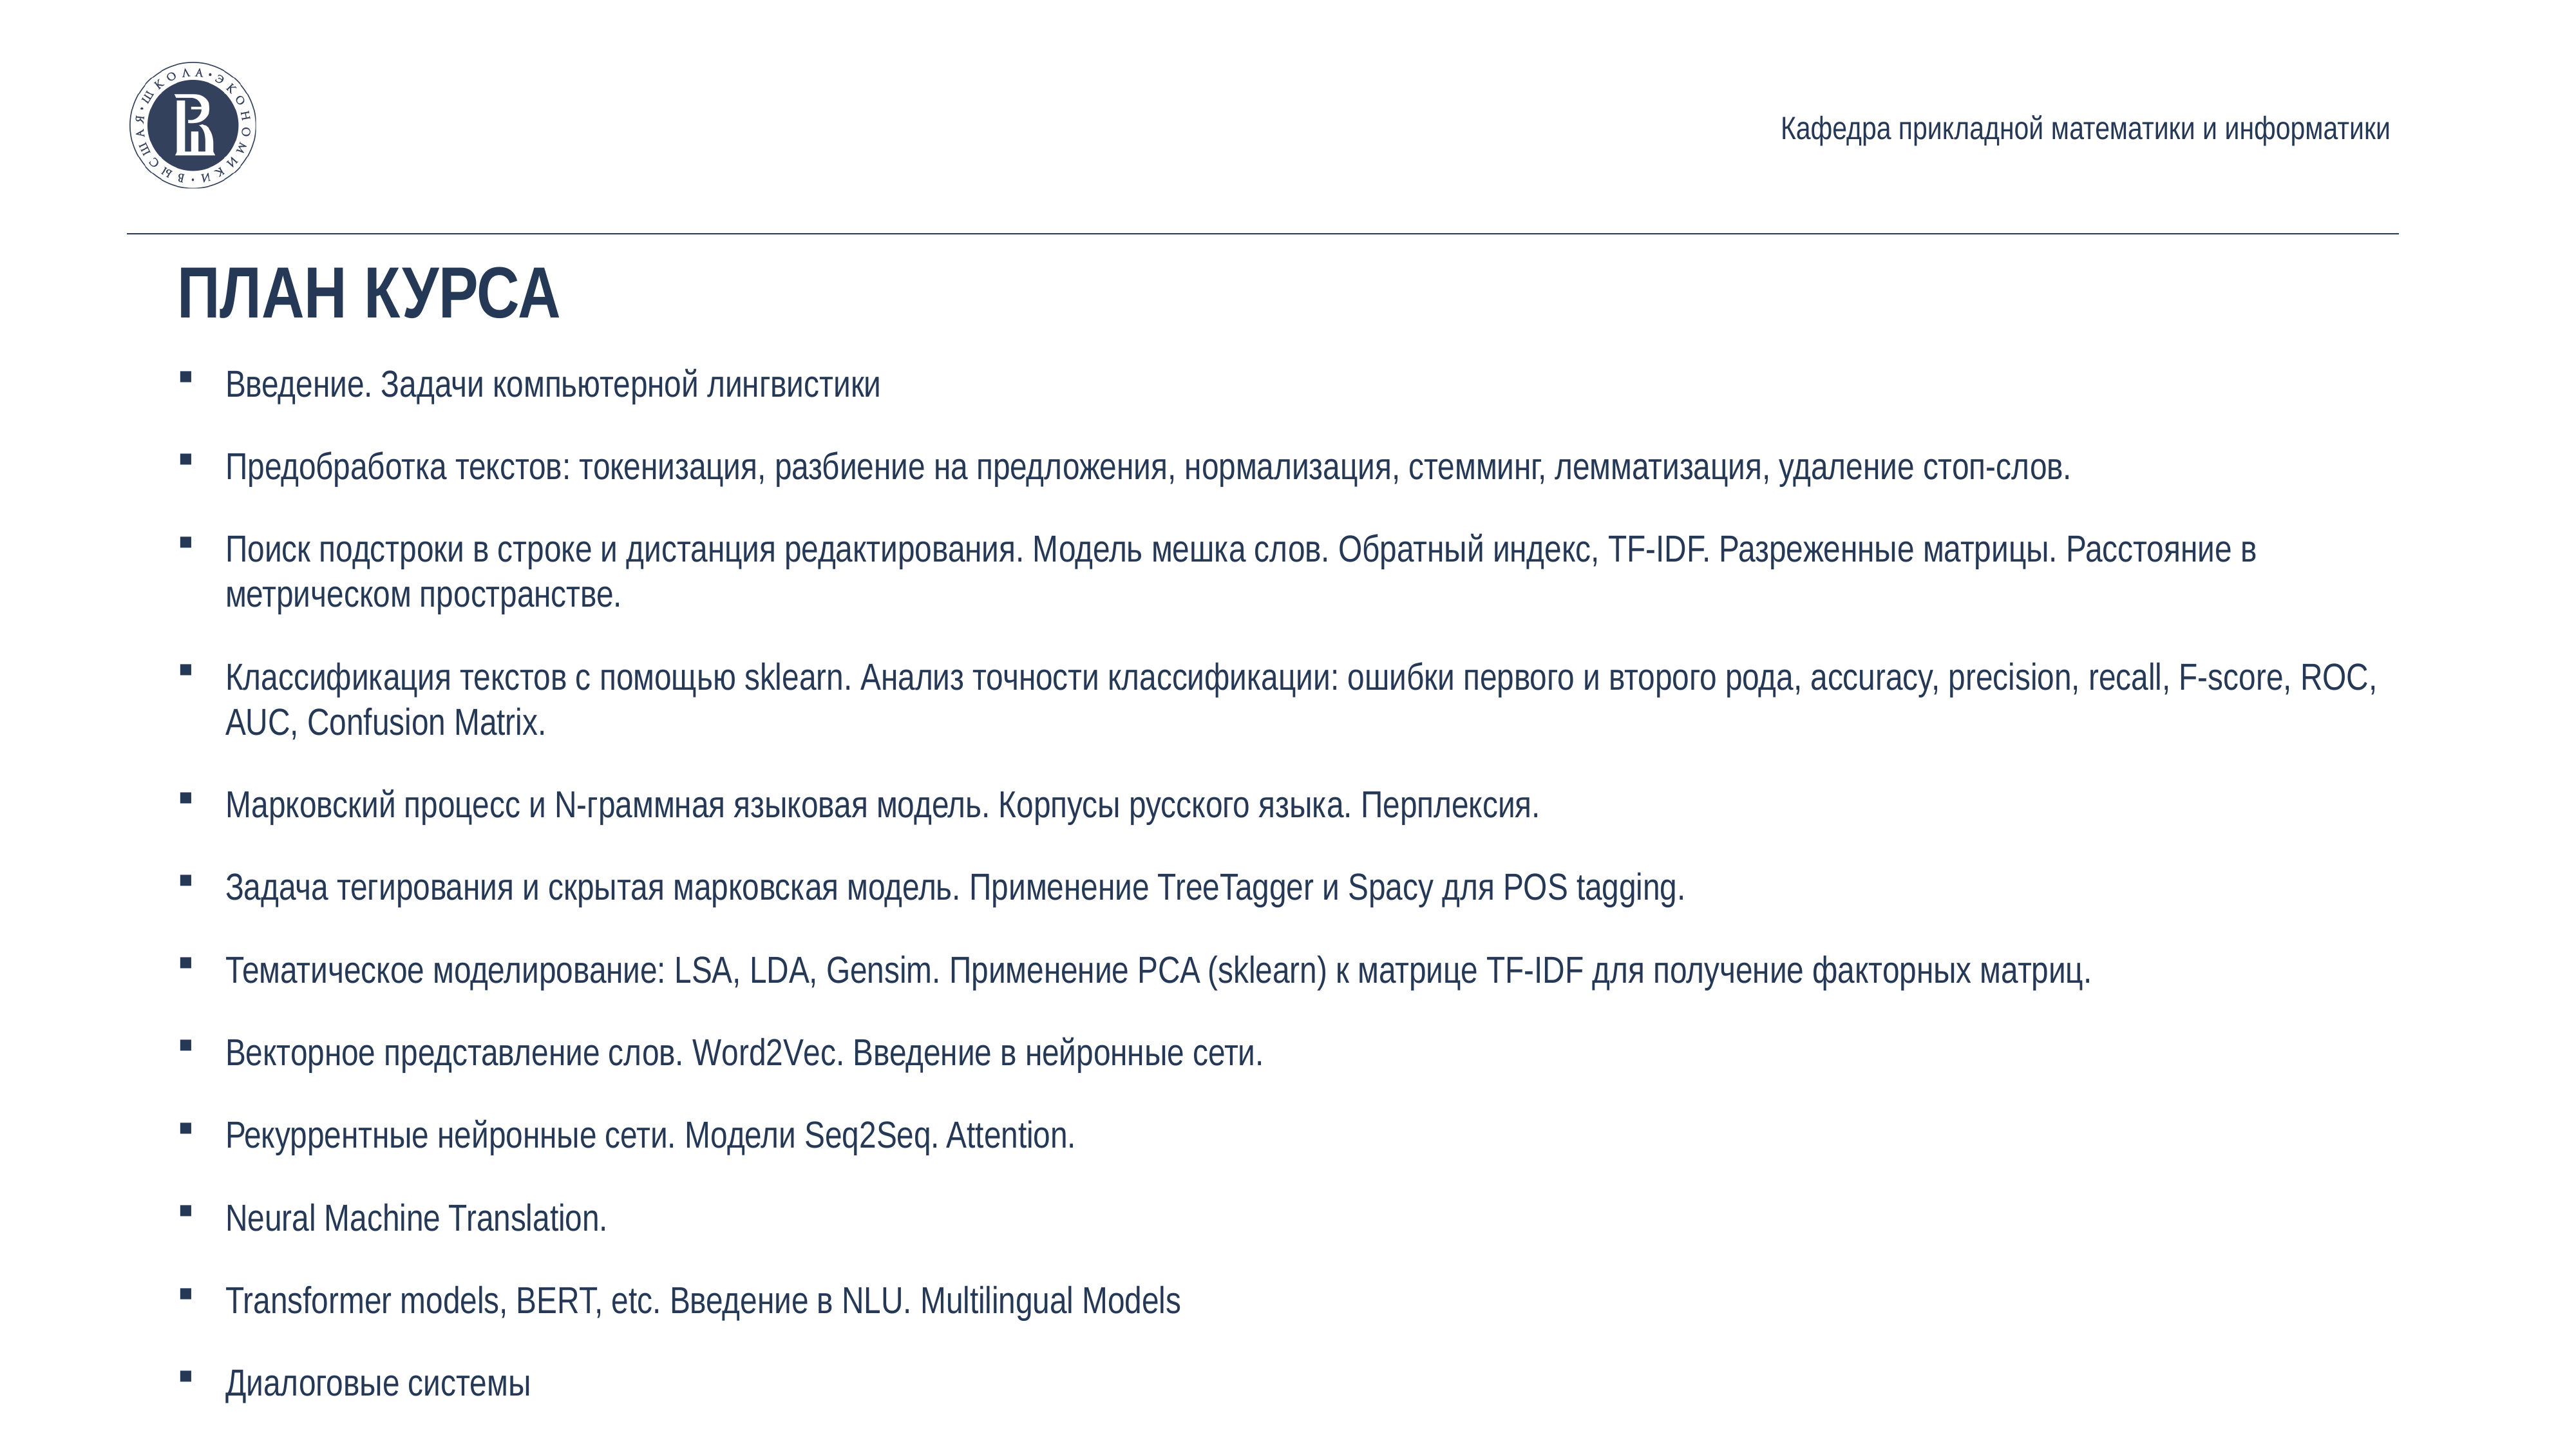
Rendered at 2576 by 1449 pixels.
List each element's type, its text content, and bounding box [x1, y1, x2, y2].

text_box Введение. Задачи компьютерной лингвистики Предобработка текстов: токенизация, разбиение на предложения, нормализация, стемминг, лемматизация, удаление стоп-слов. Поиск подстроки в строке и дистанция редактирования. Модель мешка слов. Обратный индекс, TF-IDF. Разреженные матрицы. Расстояние в метрическом пространстве. Классификация текстов с помощью sklearn. Анализ точности классификации: ошибки первого и второго рода, accuracy, precision, recall, F-score, ROC, AUC, Confusion Matrix. Марковский процесс и N-граммная языковая модель. Корпусы русского языка. Перплексия. Задача тегирования и скрытая марковская модель. Применение TreeTagger и Spacy для POS tagging. Тематическое моделирование: LSA, LDA, Gensim. Применение PCA (sklearn) к матрице TF-IDF для получение факторных матриц. Векторное представление слов. Word2Vec. Введение в нейронные сети. Рекуррентные нейронные сети. Модели Seq2Seq. Attention. Neural Machine Translation. Transformer models, BERT, etc. Введение в NLU. Multilingual Models Диалоговые системы [169, 352, 2442, 864]
text_box План курса [169, 237, 1868, 397]
text_box Кафедра прикладной математики и информатики [1198, 100, 2399, 154]
picture [129, 62, 256, 189]
